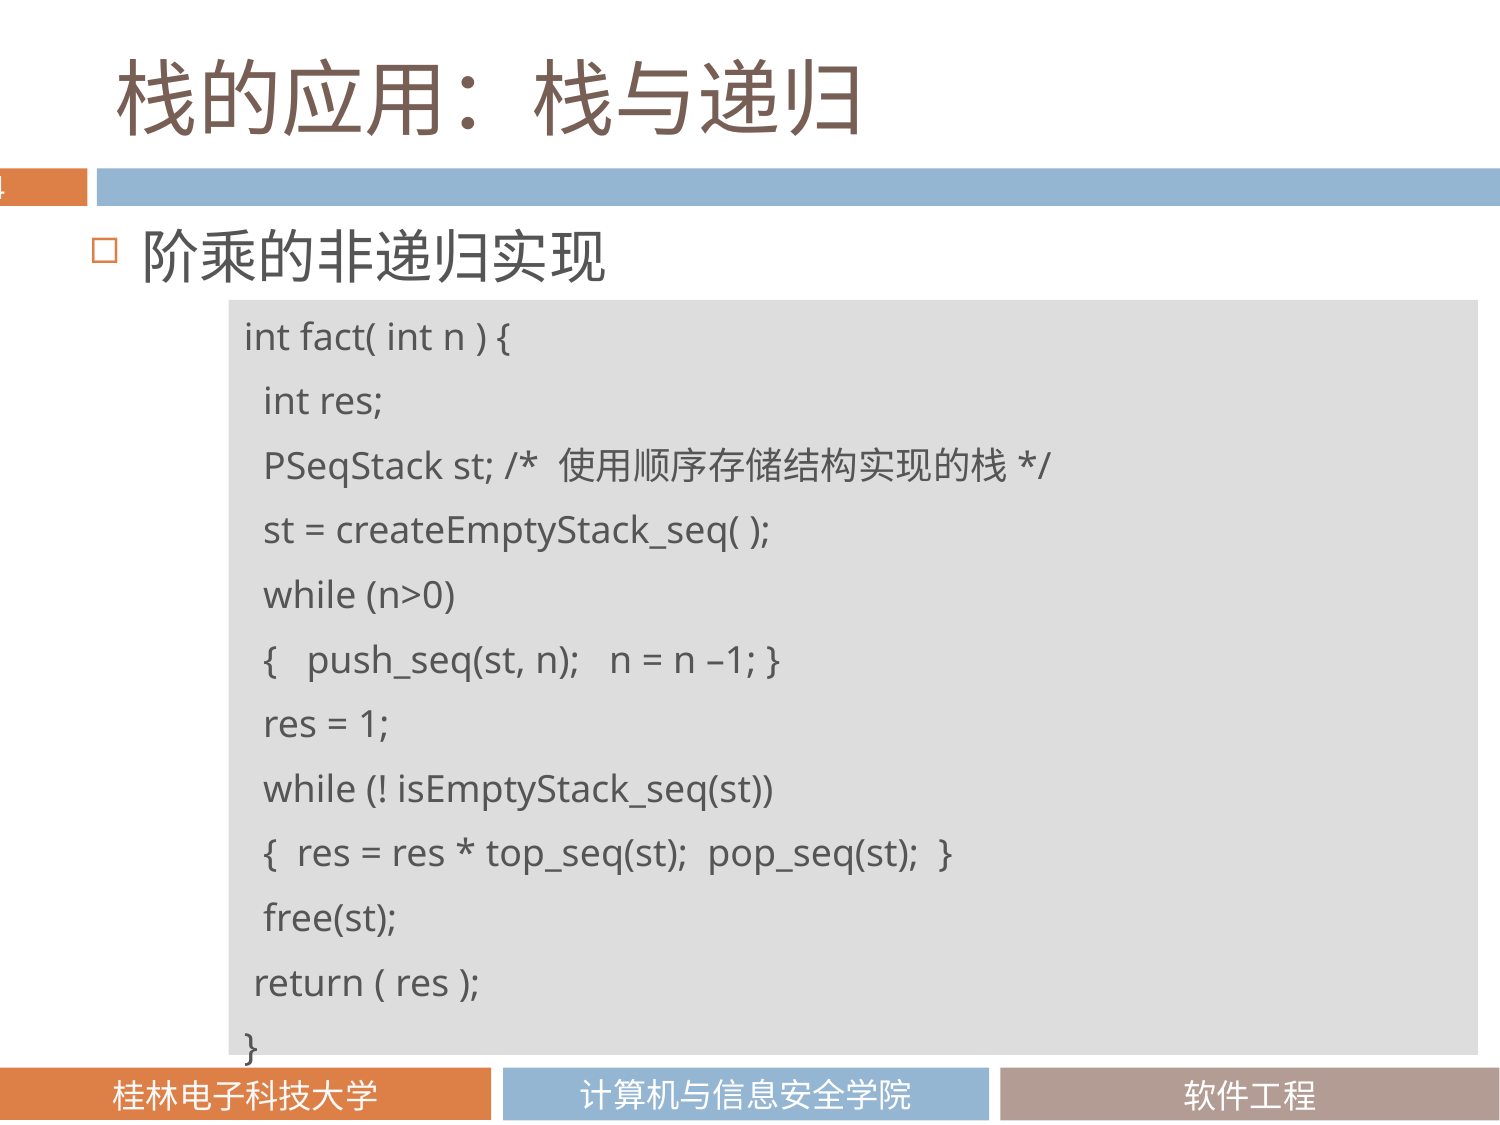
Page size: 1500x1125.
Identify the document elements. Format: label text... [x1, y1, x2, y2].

list 阶乘的非递归实现 [73, 219, 1412, 335]
text_box int fact( int n ) { int res; PSeqStack st; /* 使用顺序存储结构实现的栈*/ st = createEmptyStack_seq( ); while (n>0) { push_seq(st, n); n = n –1; } res = 1; while (! isEmptyStack_seq(st)) { res = res * top_seq(st); pop_seq(st); } free(st); return ( res ); } [228, 299, 1478, 1055]
title 栈的应用：栈与递归 [99, 37, 1438, 155]
